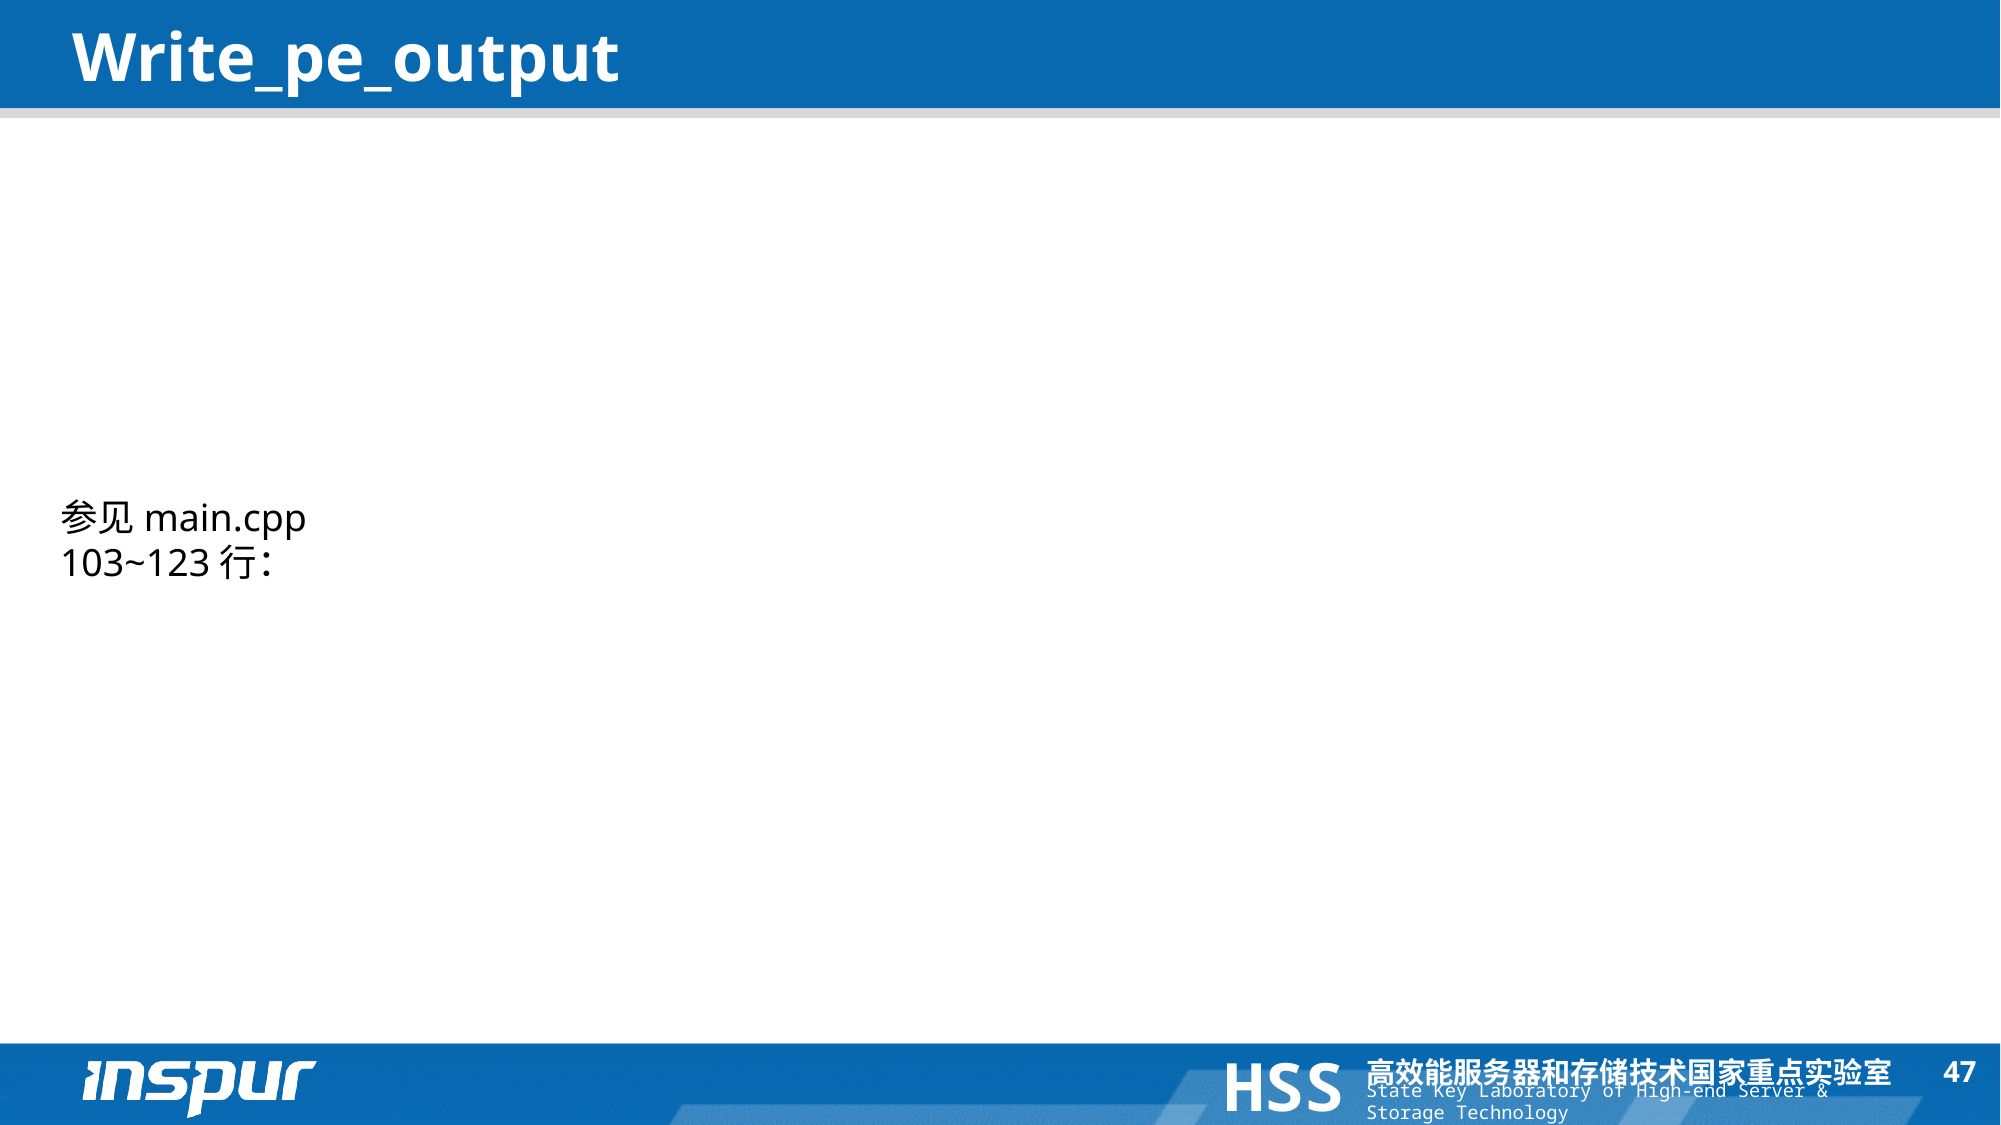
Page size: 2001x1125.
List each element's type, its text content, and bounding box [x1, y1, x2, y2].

title Write_pe_output [57, 0, 1948, 109]
picture [0, 1042, 2001, 1125]
text_box 参见main.cpp 103~123行： [45, 486, 322, 592]
